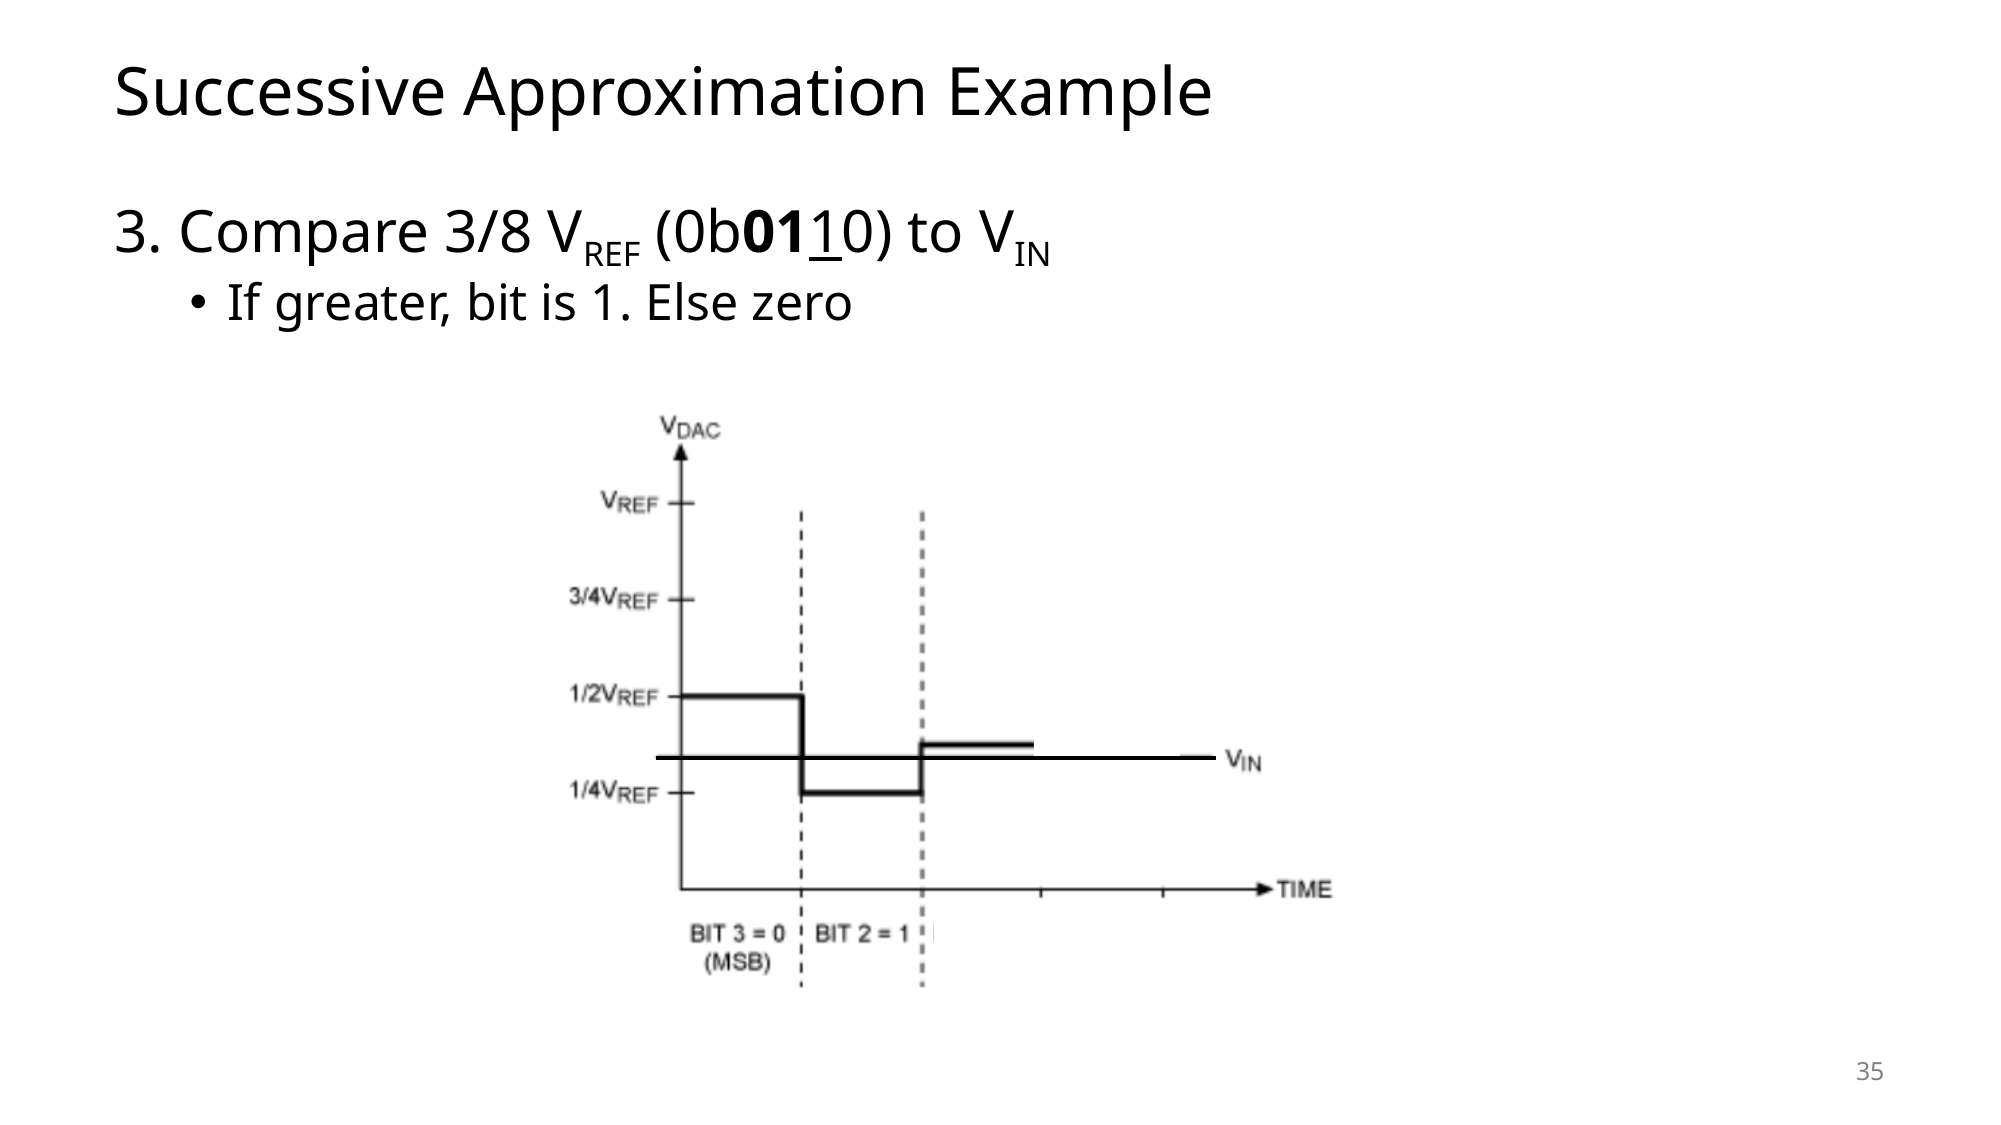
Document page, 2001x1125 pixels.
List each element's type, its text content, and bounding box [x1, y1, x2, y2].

list 3. Compare 3/8 VREF (0b0110) to VIN If greater, bit is 1. Else zero [99, 187, 1900, 1013]
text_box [544, 393, 1354, 1011]
title Successive Approximation Example [99, 37, 1900, 150]
slide_number 35 [1749, 1042, 1900, 1103]
